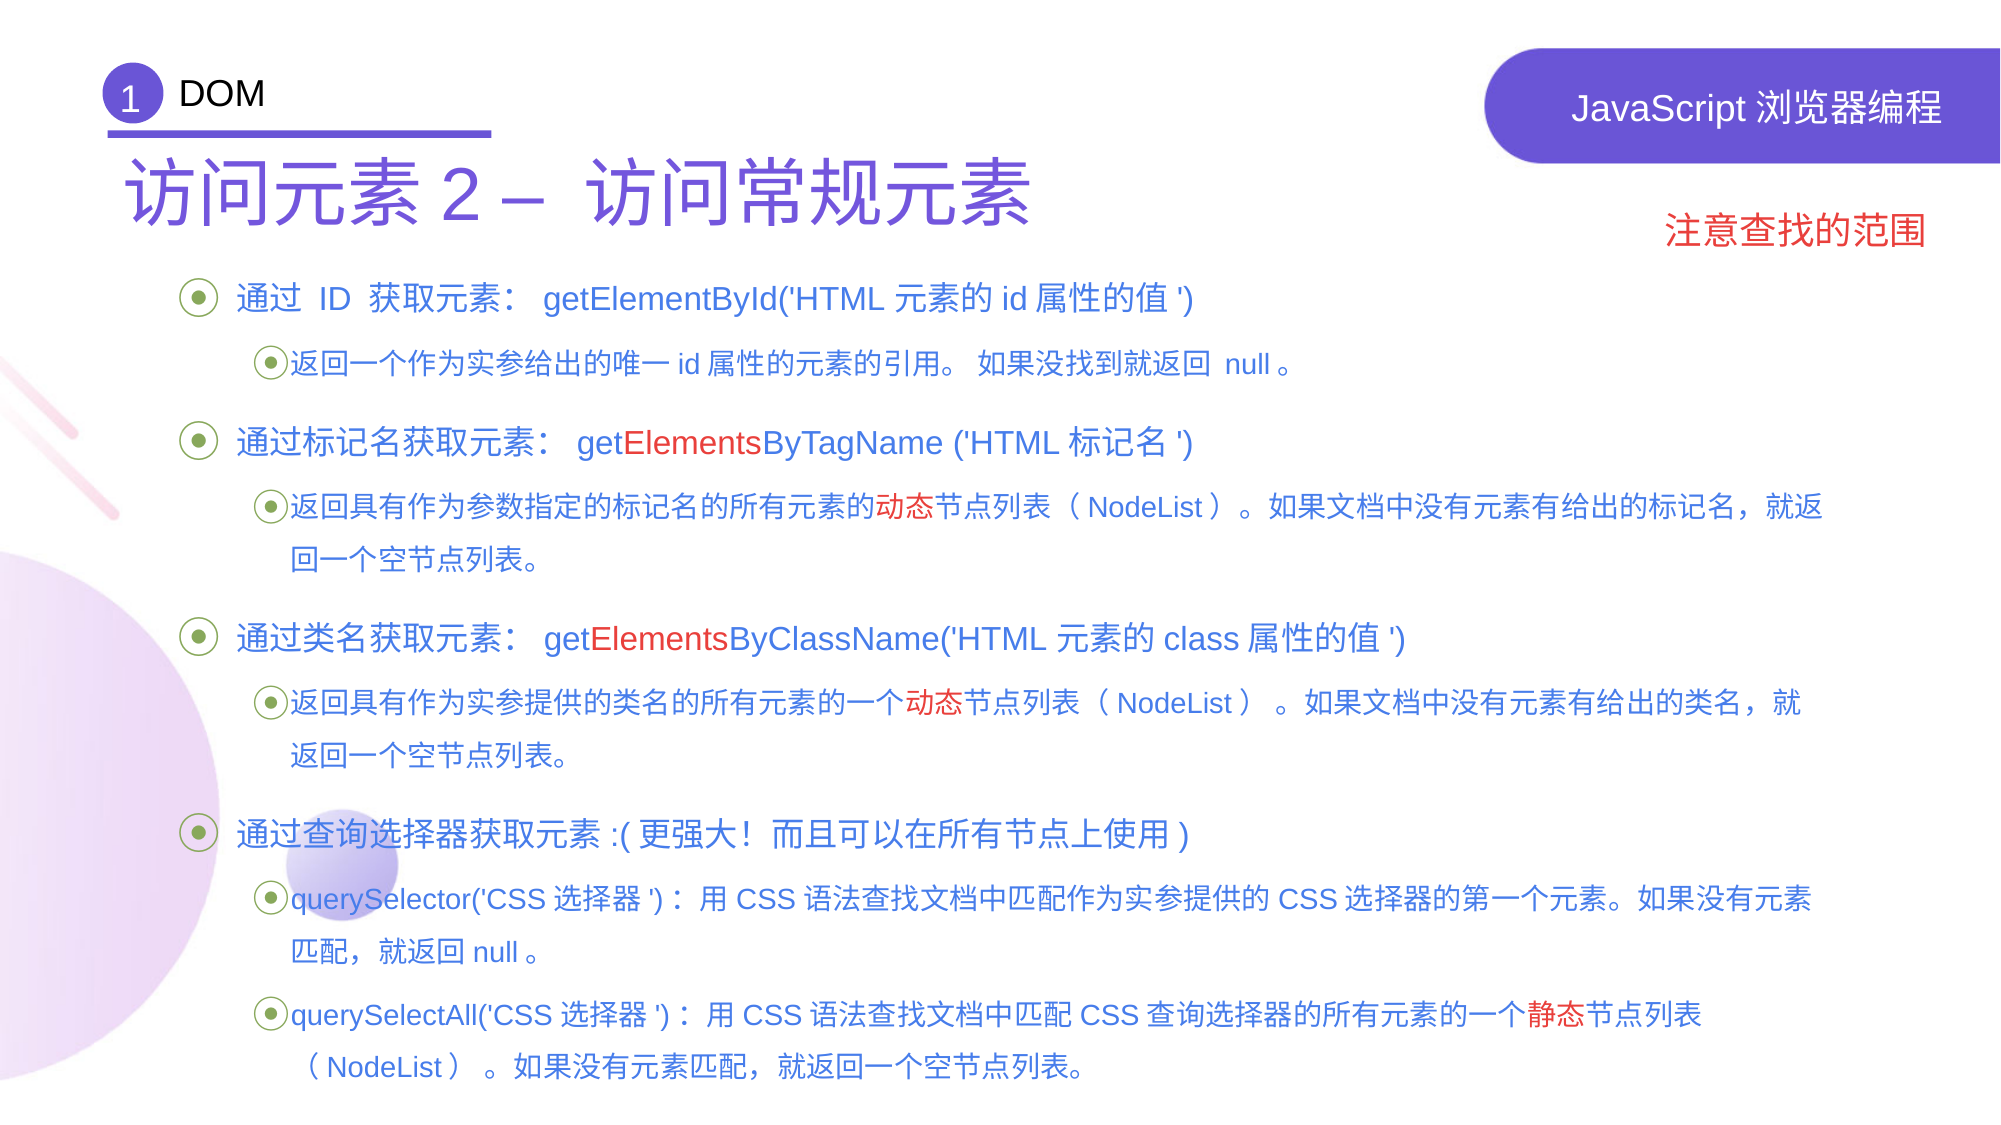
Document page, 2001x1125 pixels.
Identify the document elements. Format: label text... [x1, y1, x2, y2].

list 访问元素2 – 访问常规元素 [107, 148, 1219, 237]
title JavaScript浏览器编程 [1556, 73, 1962, 137]
list 通过 ID 获取元素：getElementById('HTML元素的id属性的值') 返回一个作为实参给出的唯一id属性的元素的引用。 如果没找到就返回 null。 通过标记名获取元素：getElementsByTagName ('HTML标记名') 返回具有作为参数指定的标记名的所有元素的动态节点列表（NodeList）。如果文档中没有元素有给出的标记名，就返回一个空节点列表。 通过类名获取元素：getElementsByClassName('HTML元素的class属性的值') 返回具有作为实参提供的类名的所有元素的一个动态节点列表（NodeList） 。如果文档中没有元素有给出的类名，就返回一个空节点列表。 通过查询选择器获取元素:(更强大！而且可以在所有节点上使用) querySelector('CSS选择器')：用CSS语法查找文档中匹配作为实参提供的CSS选择器的第一个元素。如果没有元素匹配，就返回null。 querySelectAll('CSS选择器')：用CSS语法查找文档中匹配CSS查询选择器的所有元素的一个静态节点列表（NodeList） 。如果没有元素匹配，就返回一个空节点列表。 [162, 249, 1846, 1099]
list DOM [163, 66, 794, 127]
list 1 [104, 72, 181, 129]
text_box 注意查找的范围 [1649, 199, 1942, 260]
picture [0, 0, 2001, 1125]
